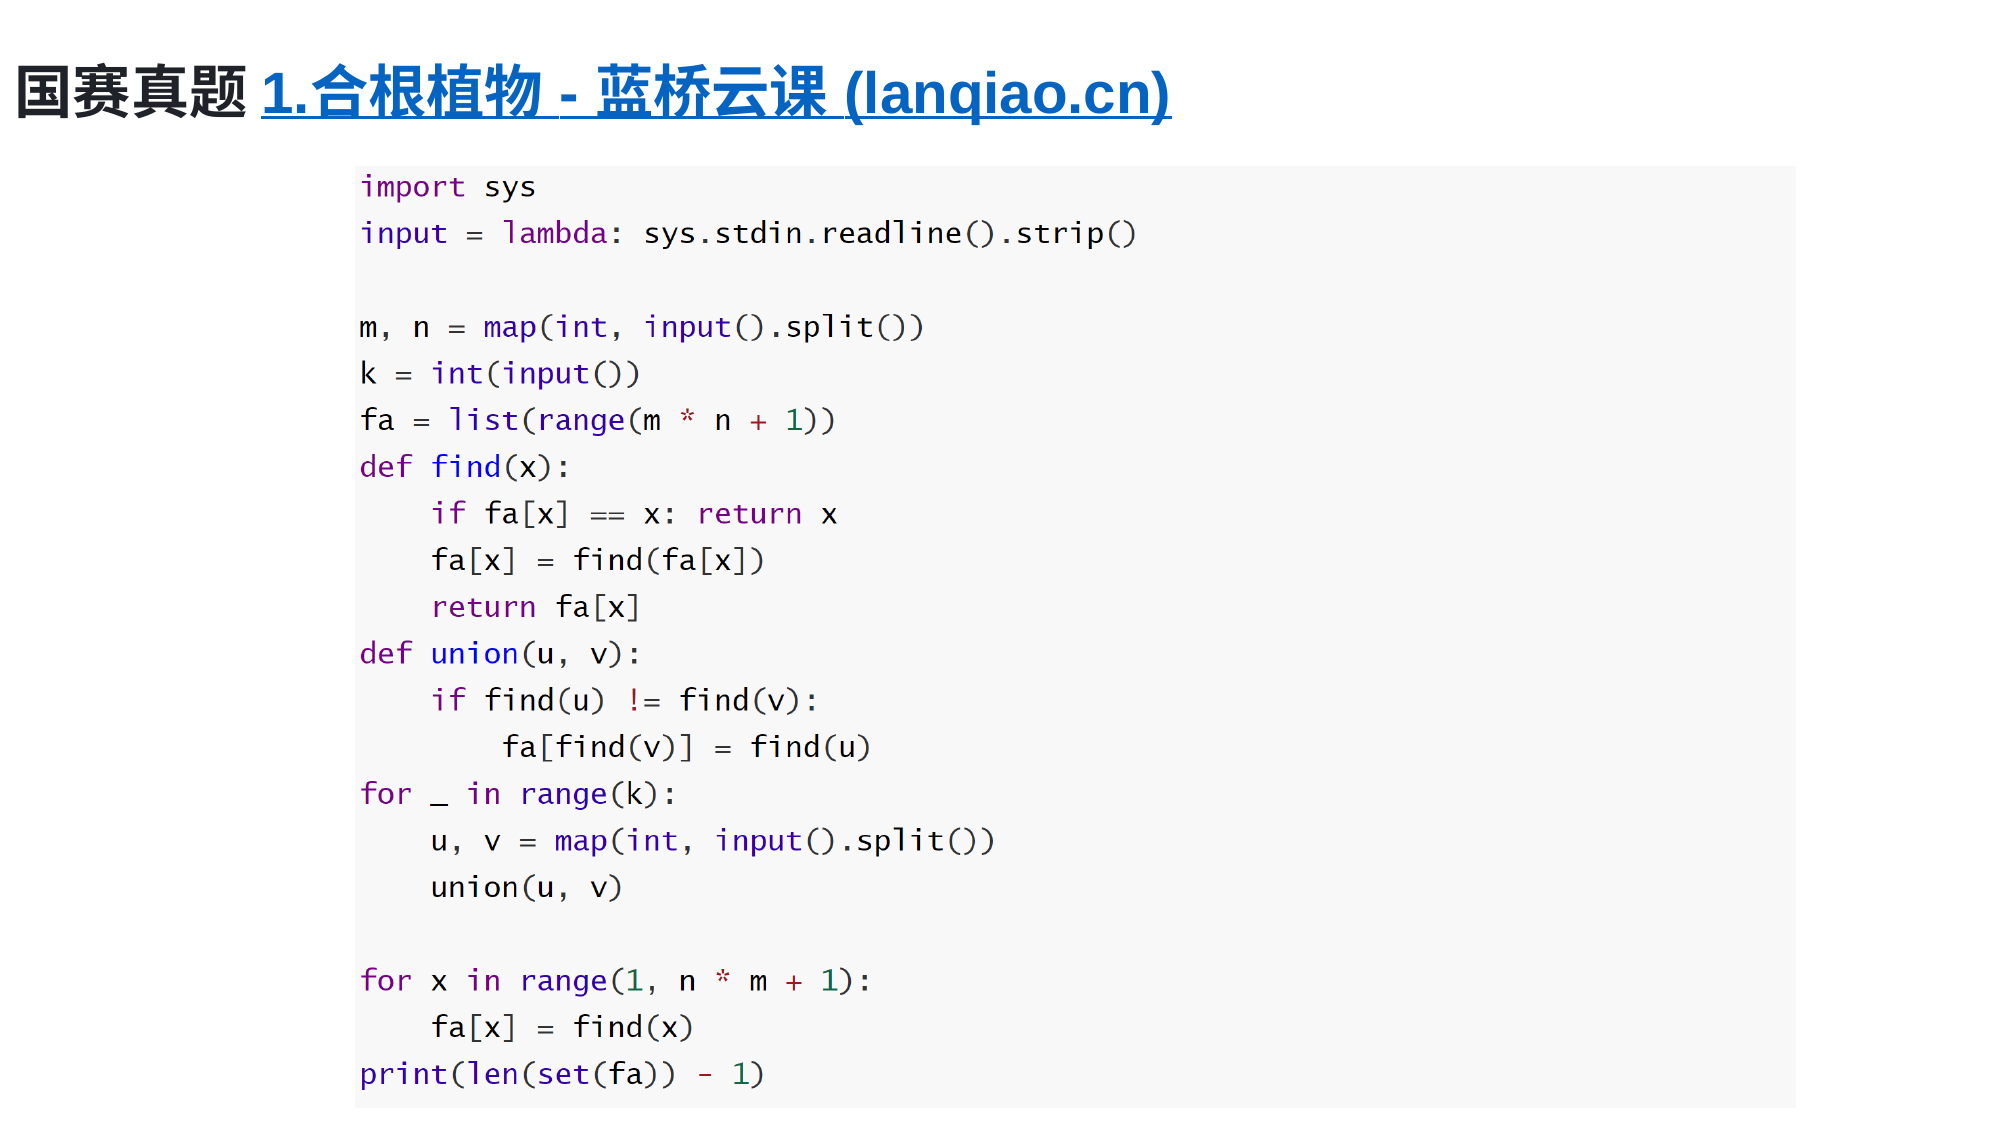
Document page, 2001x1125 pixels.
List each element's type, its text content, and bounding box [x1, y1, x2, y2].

picture [354, 166, 1796, 1108]
text_box 国赛真题1.合根植物 - 蓝桥云课 (lanqiao.cn) [14, 17, 1796, 145]
